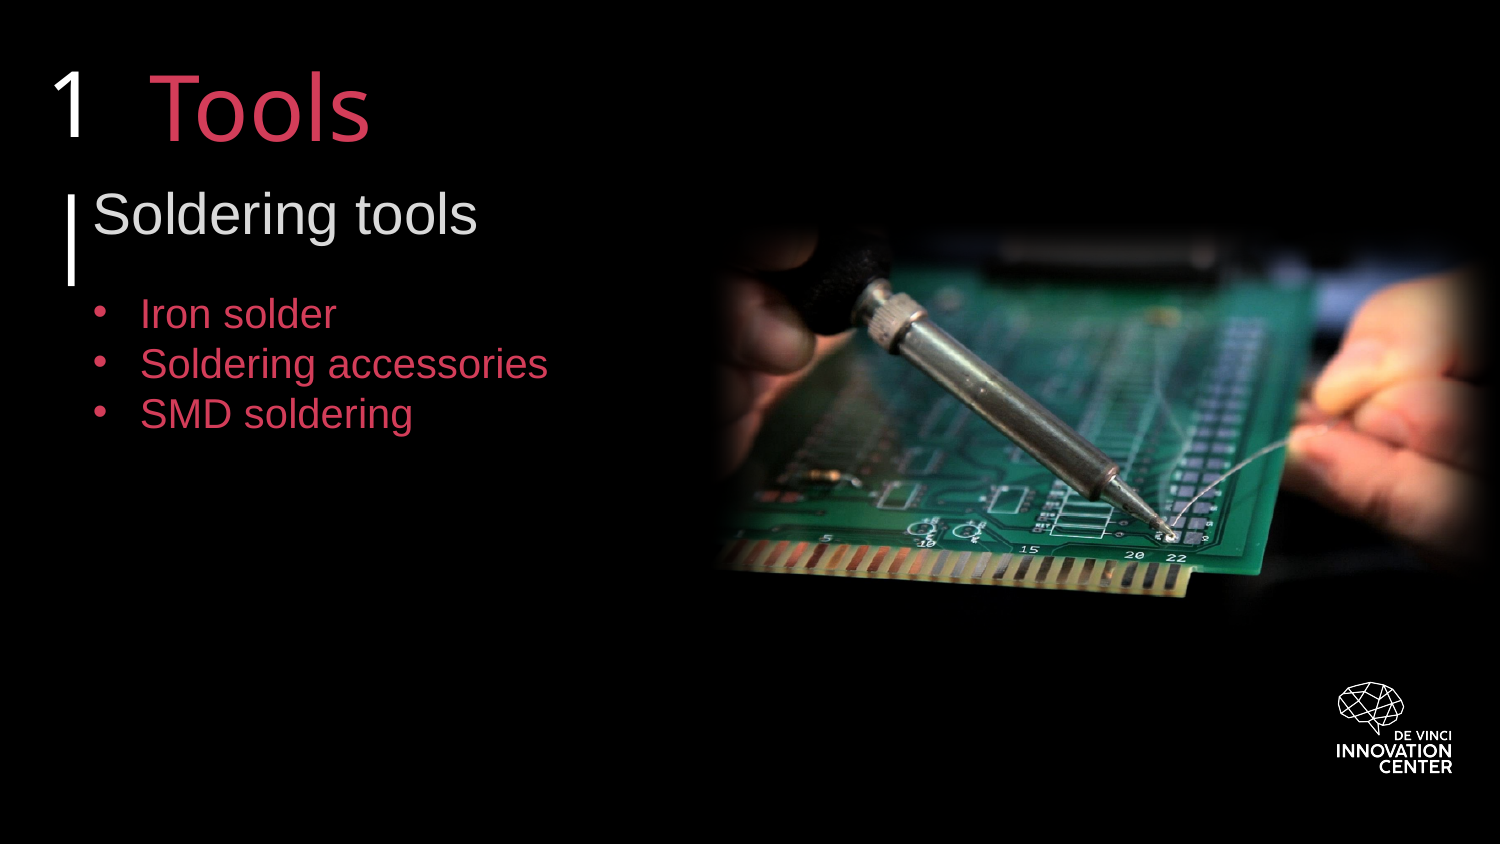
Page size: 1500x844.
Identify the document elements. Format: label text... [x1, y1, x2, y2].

picture [705, 218, 1500, 807]
list Tools [115, 18, 877, 166]
list 1| [12, 14, 144, 147]
text_box Soldering tools Iron solder Soldering accessories SMD soldering [78, 169, 816, 785]
